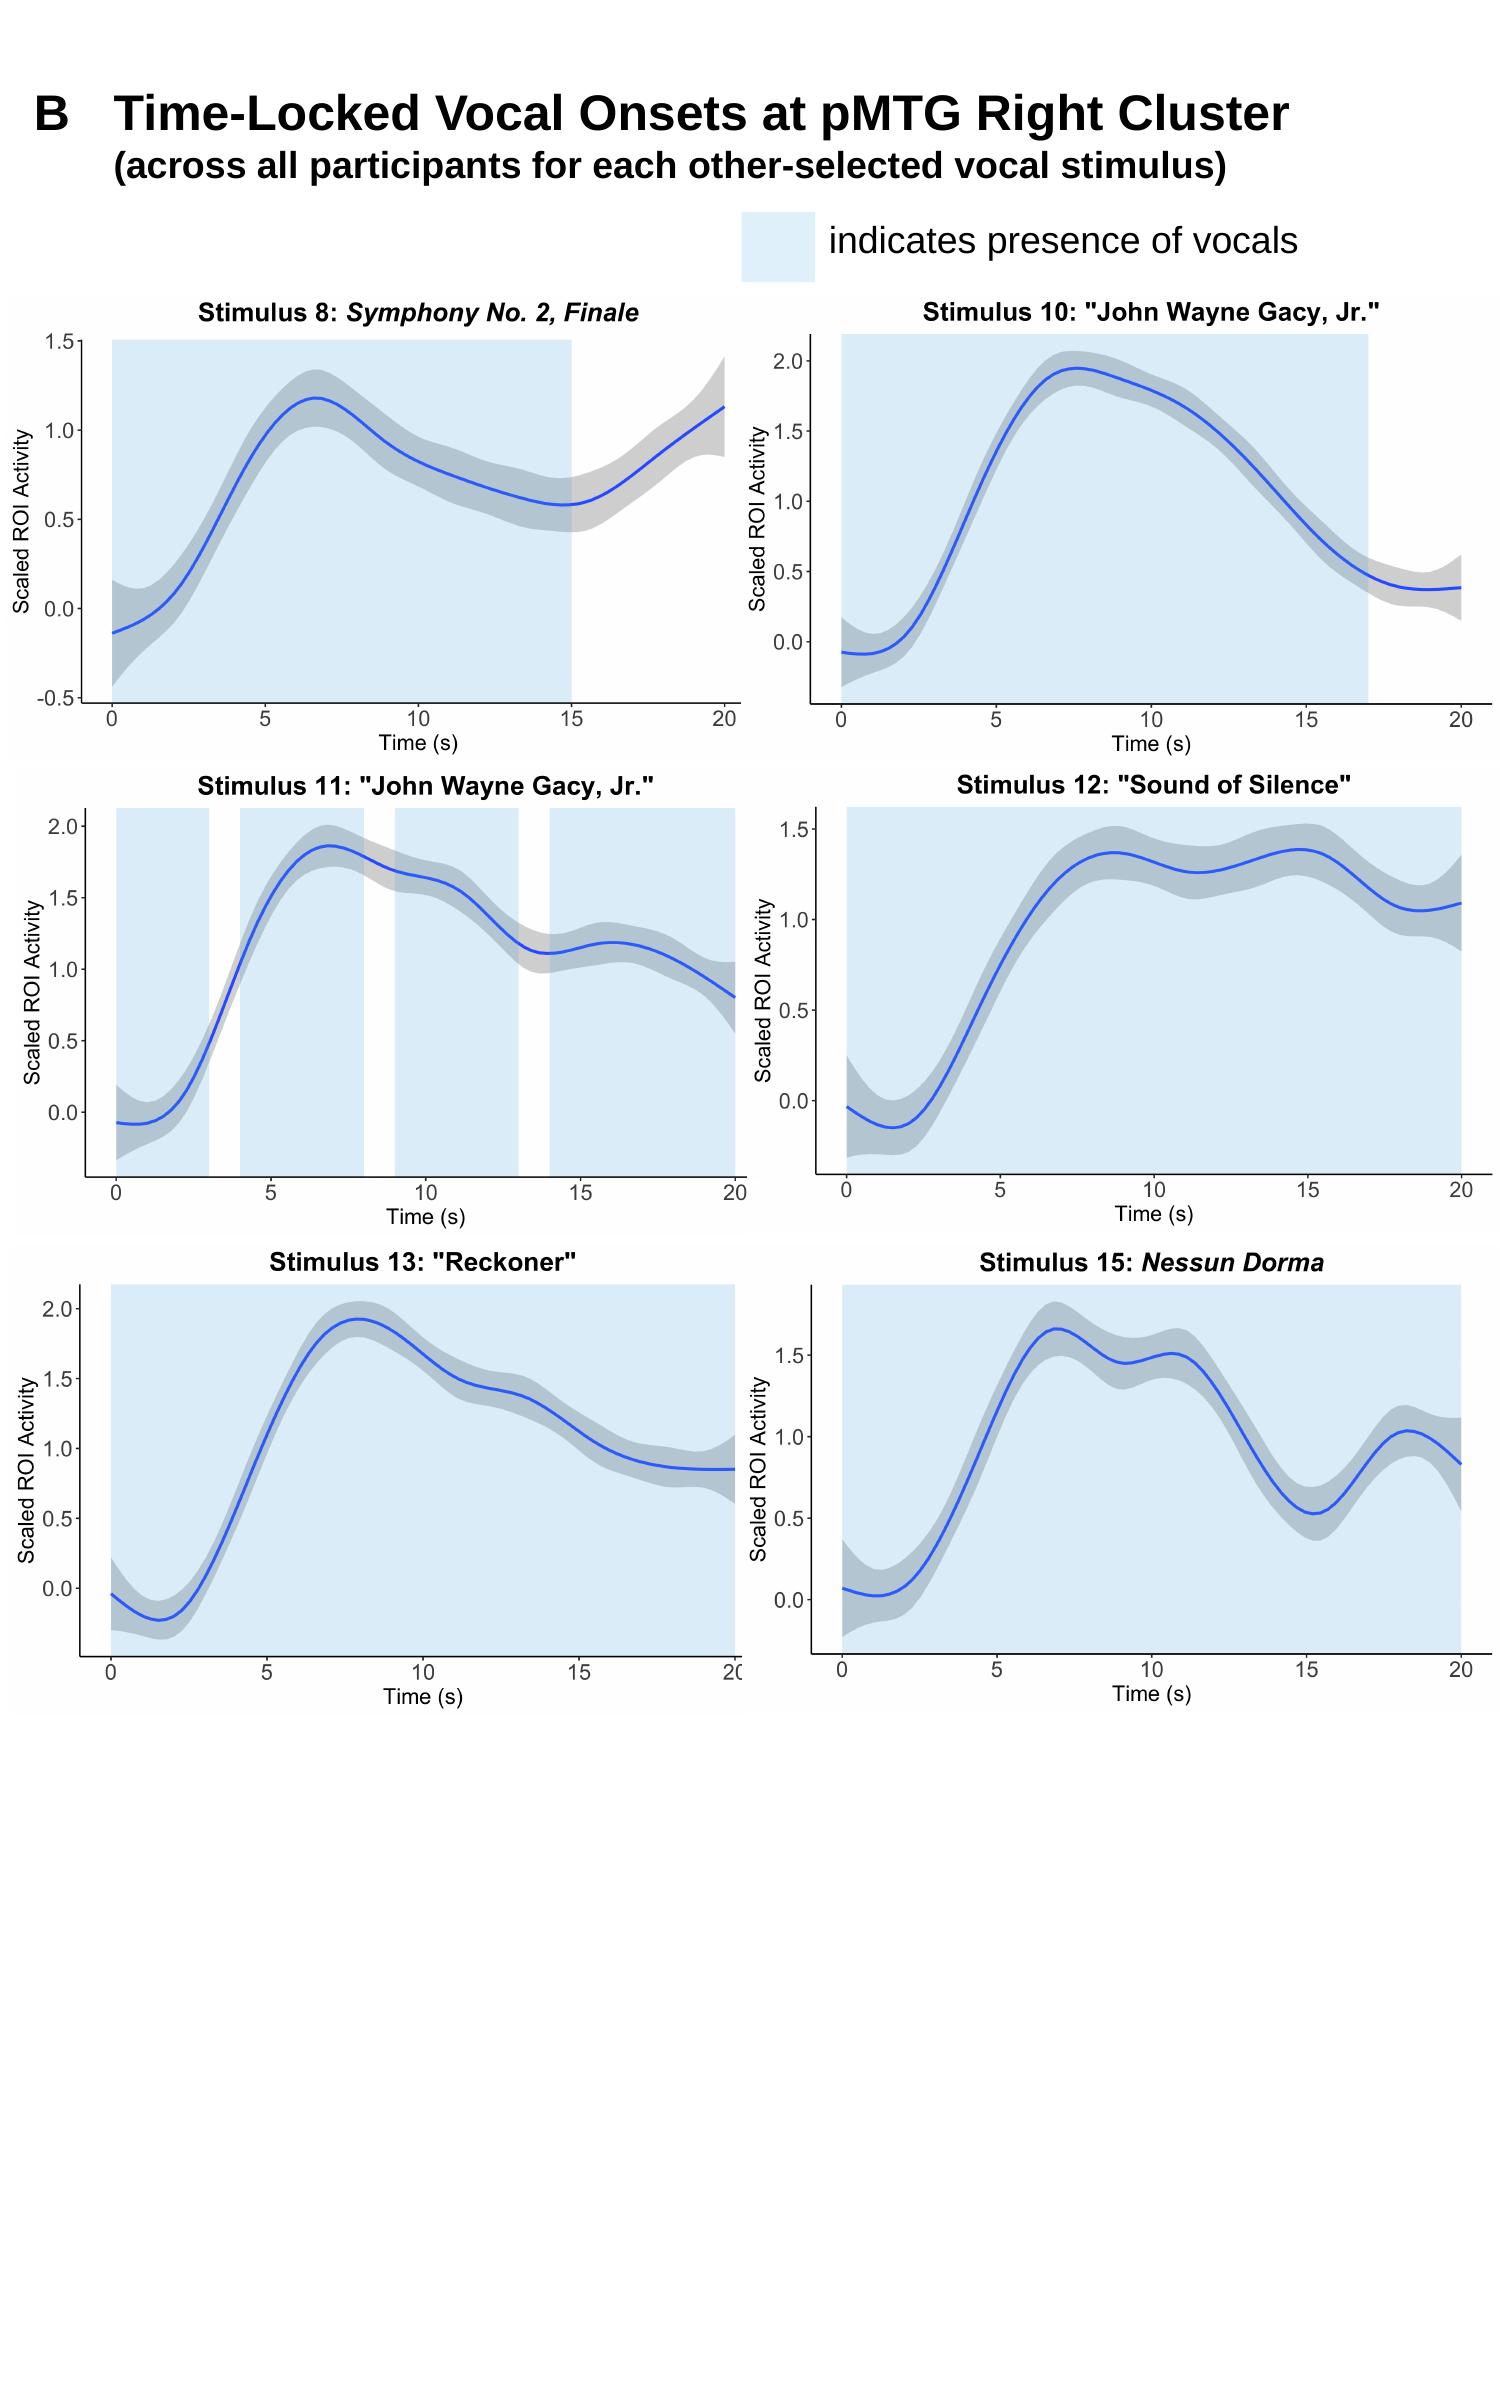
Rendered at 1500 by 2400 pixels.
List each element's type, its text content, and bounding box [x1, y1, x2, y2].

text_box [740, 210, 817, 284]
text_box indicates presence of vocals [814, 197, 1358, 280]
picture [10, 1244, 1500, 1717]
picture [15, 767, 1500, 1237]
picture [5, 293, 1500, 763]
title Time-Locked Vocal Onsets at pMTG Right Cluster (across all participants for each other-selected vocal stimulus) [98, 34, 1497, 232]
text_box B [19, 73, 80, 149]
